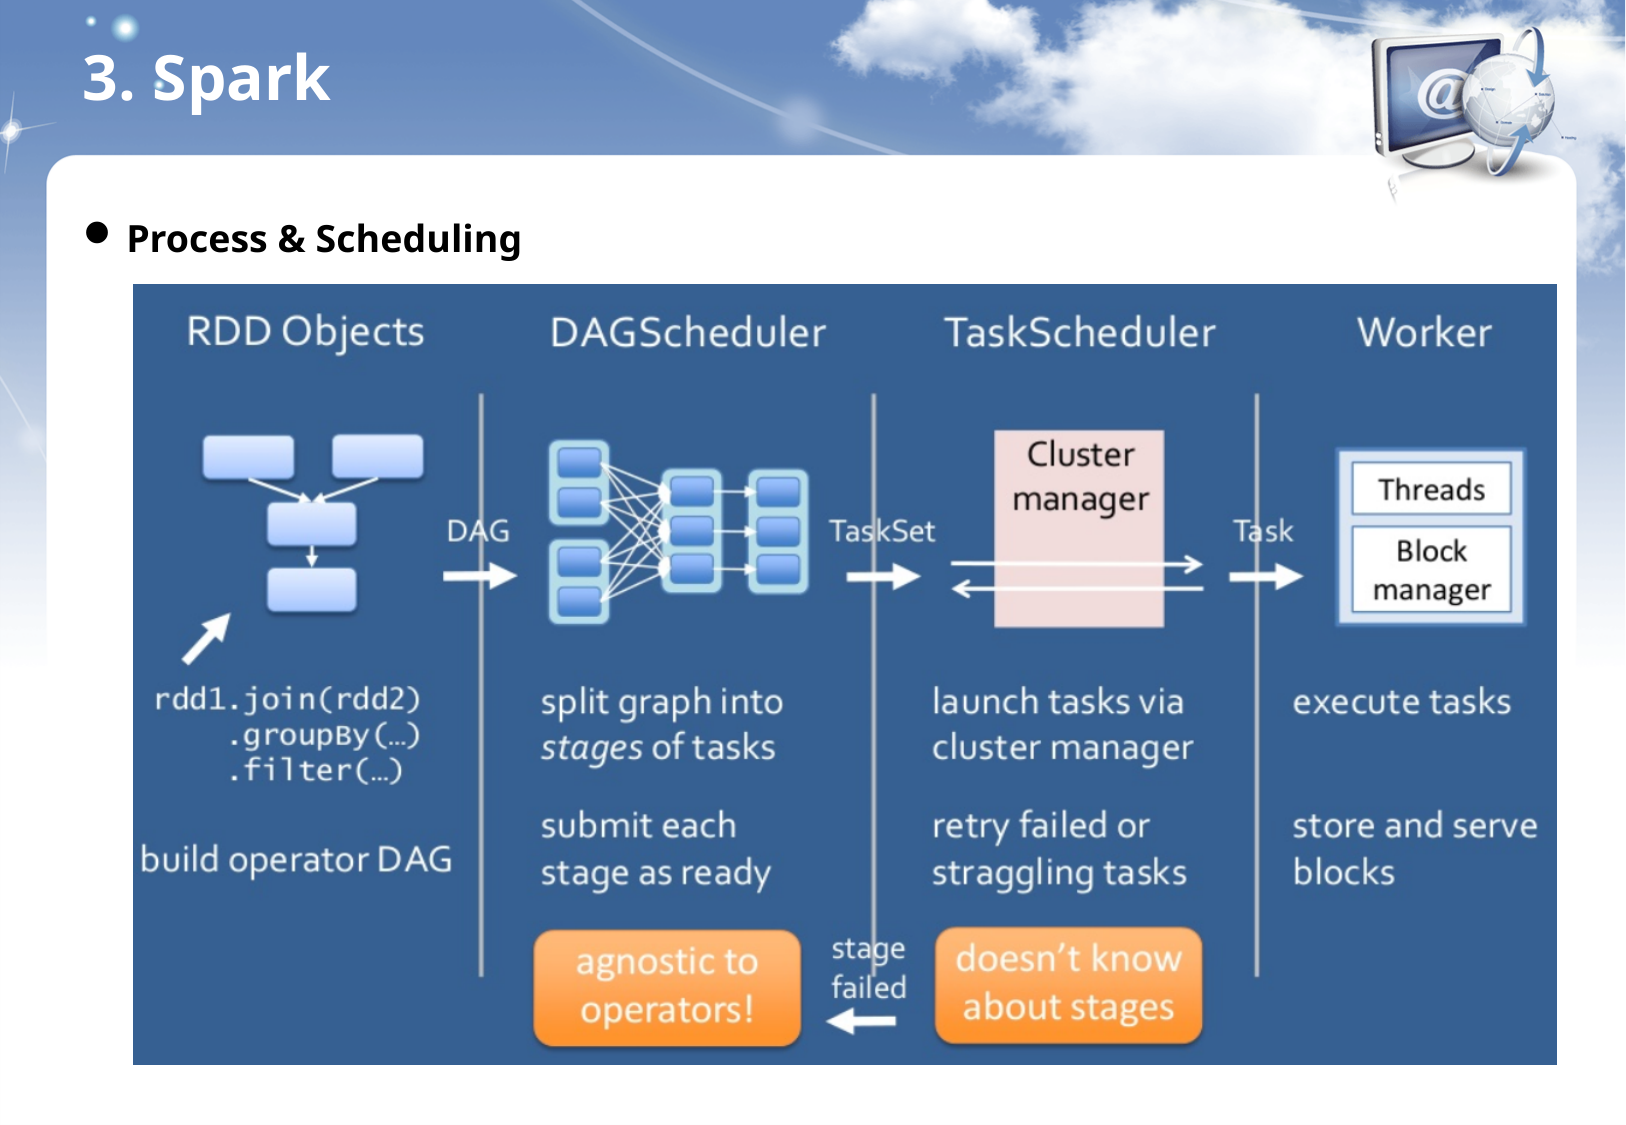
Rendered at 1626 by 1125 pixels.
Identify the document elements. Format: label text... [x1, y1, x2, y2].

title Process & Scheduling [68, 198, 558, 402]
text_box 3. Spark [68, 31, 1464, 138]
picture [0, 0, 1626, 1125]
